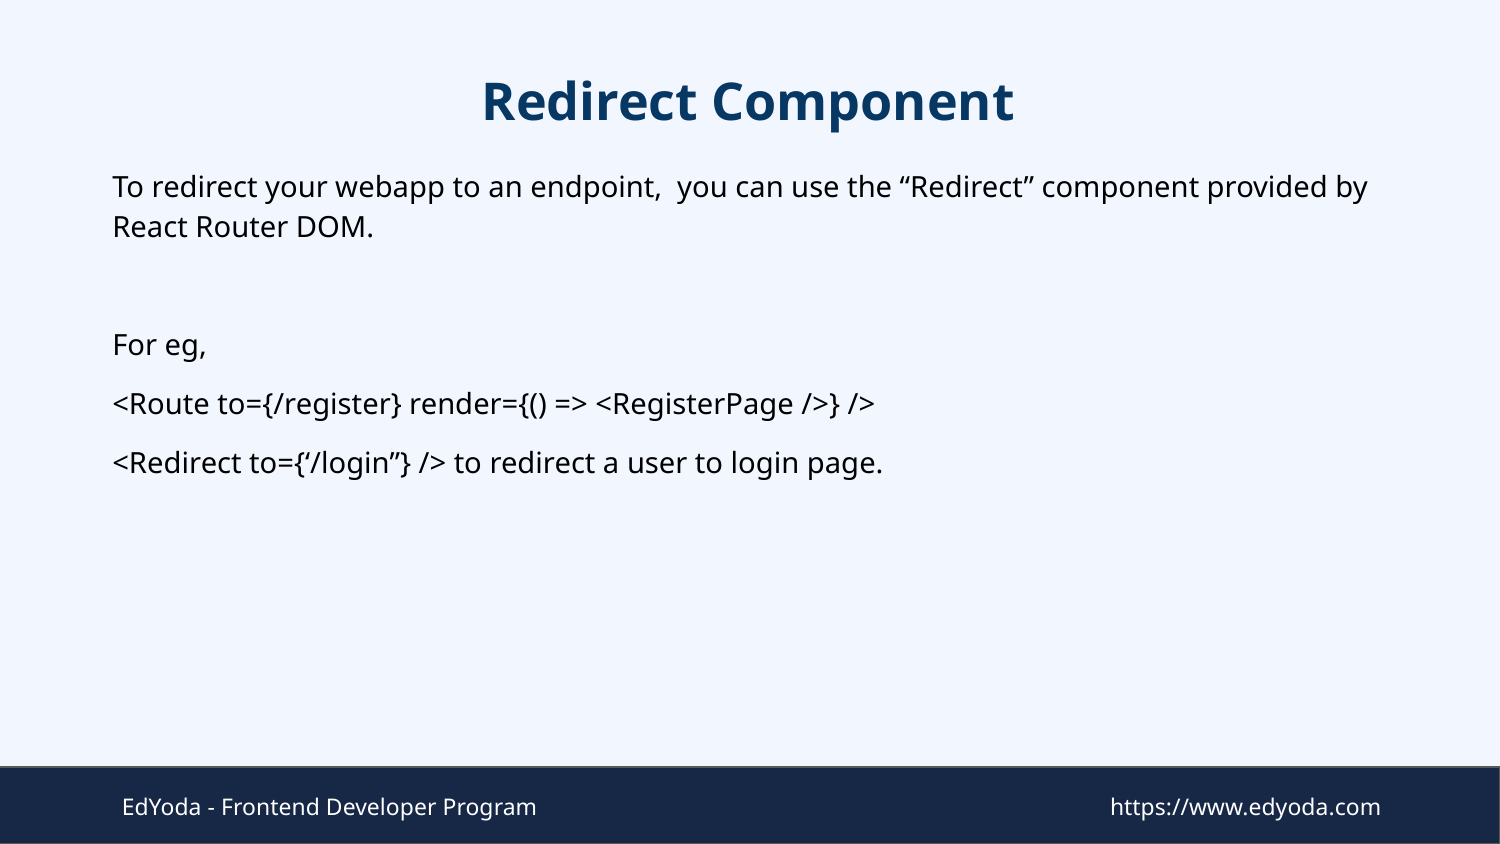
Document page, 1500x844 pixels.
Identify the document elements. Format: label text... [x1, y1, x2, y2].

text_box To redirect your webapp to an endpoint, you can use the “Redirect” component provided by React Router DOM. For eg, <Route to={/register} render={() => <RegisterPage />} /> <Redirect to={‘/login”} /> to redirect a user to login page. [97, 147, 1397, 711]
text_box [106, 776, 1398, 834]
title Redirect Component [32, 43, 1465, 157]
text_box [0, 767, 1500, 844]
